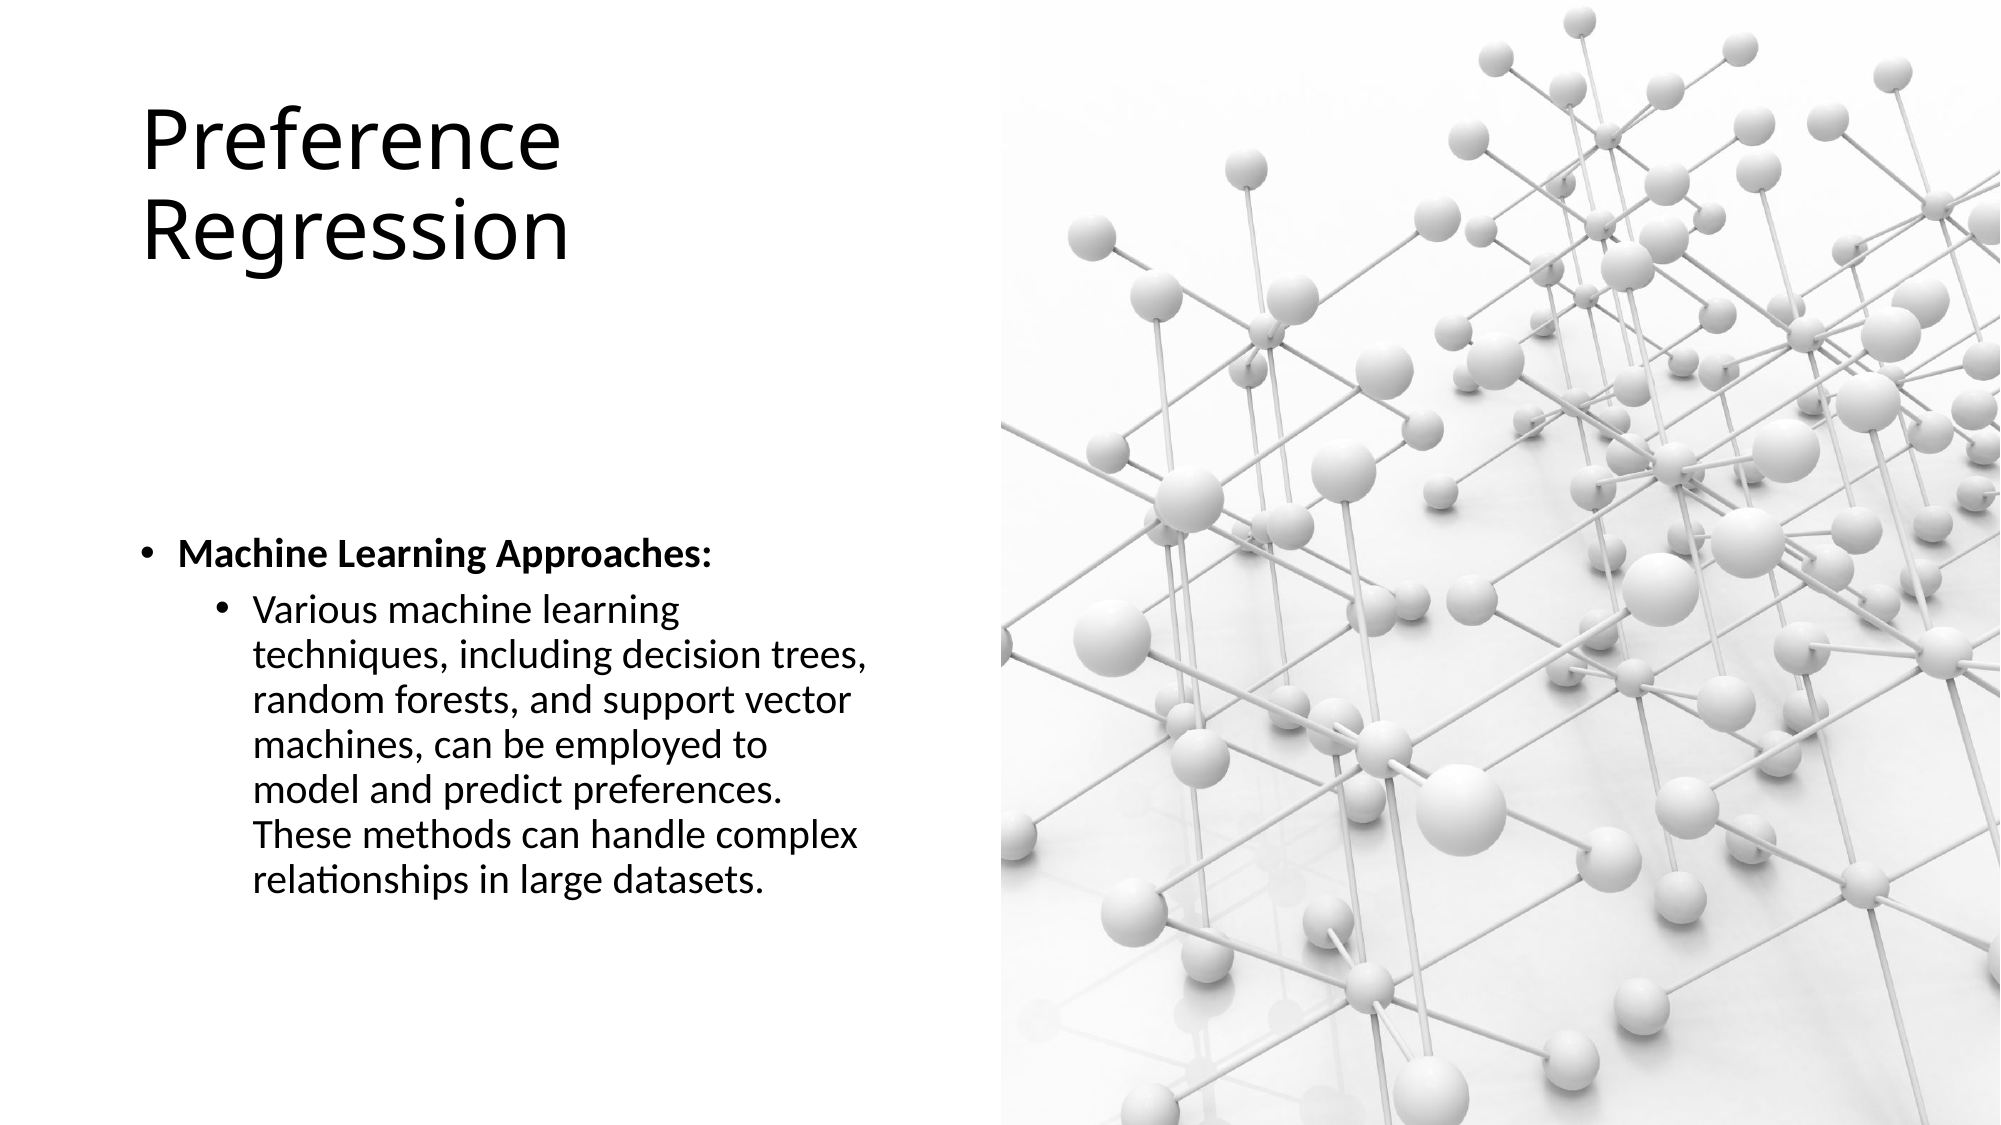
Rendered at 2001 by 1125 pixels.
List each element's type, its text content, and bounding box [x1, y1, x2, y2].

title Preference Regression [124, 53, 909, 322]
list Machine Learning Approaches: Various machine learning techniques, including decision trees, random forests, and support vector machines, can be employed to model and predict preferences. These methods can handle complex relationships in large datasets. [124, 473, 890, 1027]
picture [1001, 0, 2000, 1125]
